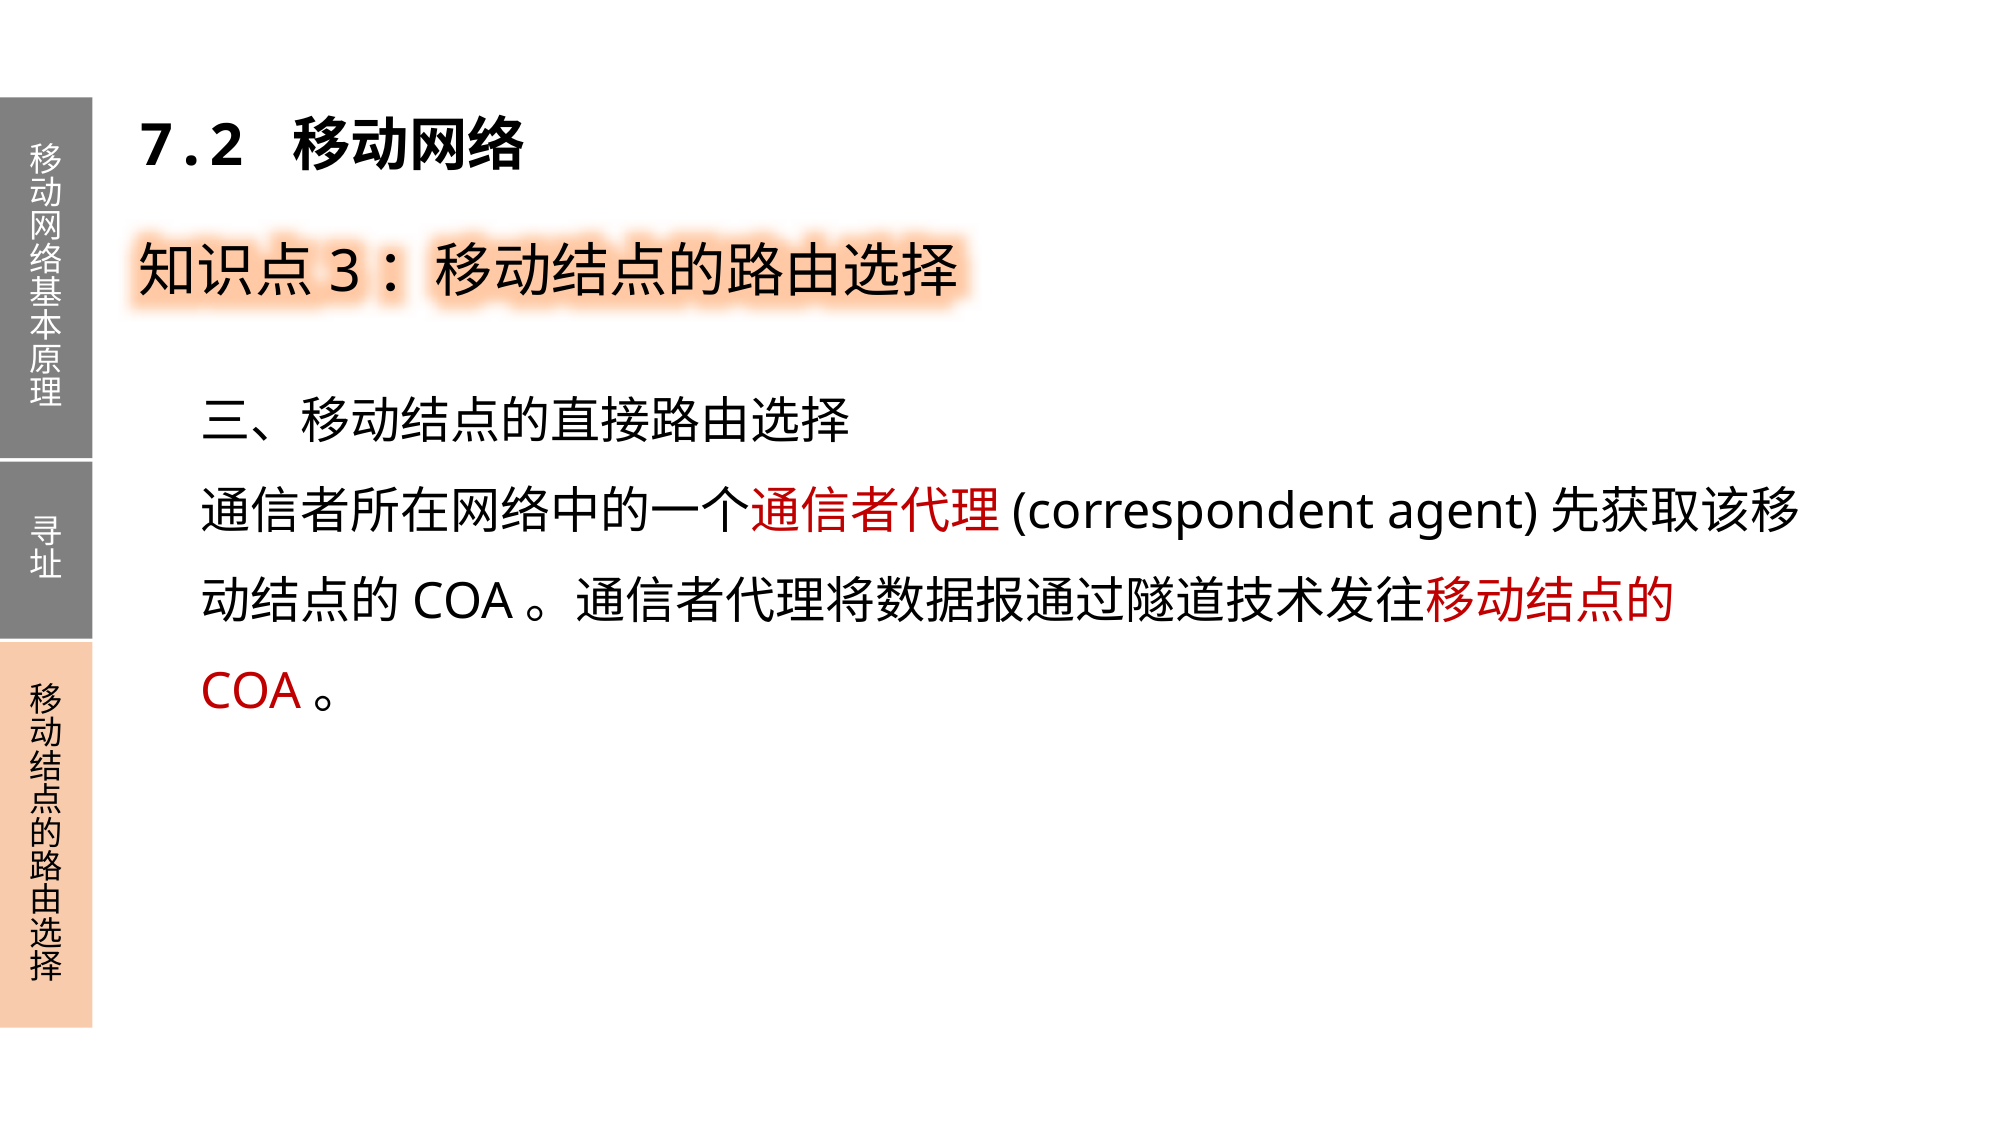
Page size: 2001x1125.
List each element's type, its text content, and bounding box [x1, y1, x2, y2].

text_box 三、移动结点的直接路由选择 通信者所在网络中的一个通信者代理(correspondent agent)先获取该移动结点的COA。通信者代理将数据报通过隧道技术发往移动结点的COA。 [186, 352, 1864, 726]
text_box 知识点3：移动结点的路由选择 [120, 172, 1945, 329]
text_box 7.2 移动网络 [120, 97, 1568, 153]
text_box 知识点3：移动结点的路由选择 [120, 164, 1568, 169]
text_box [0, 97, 93, 1028]
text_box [120, 156, 1568, 160]
